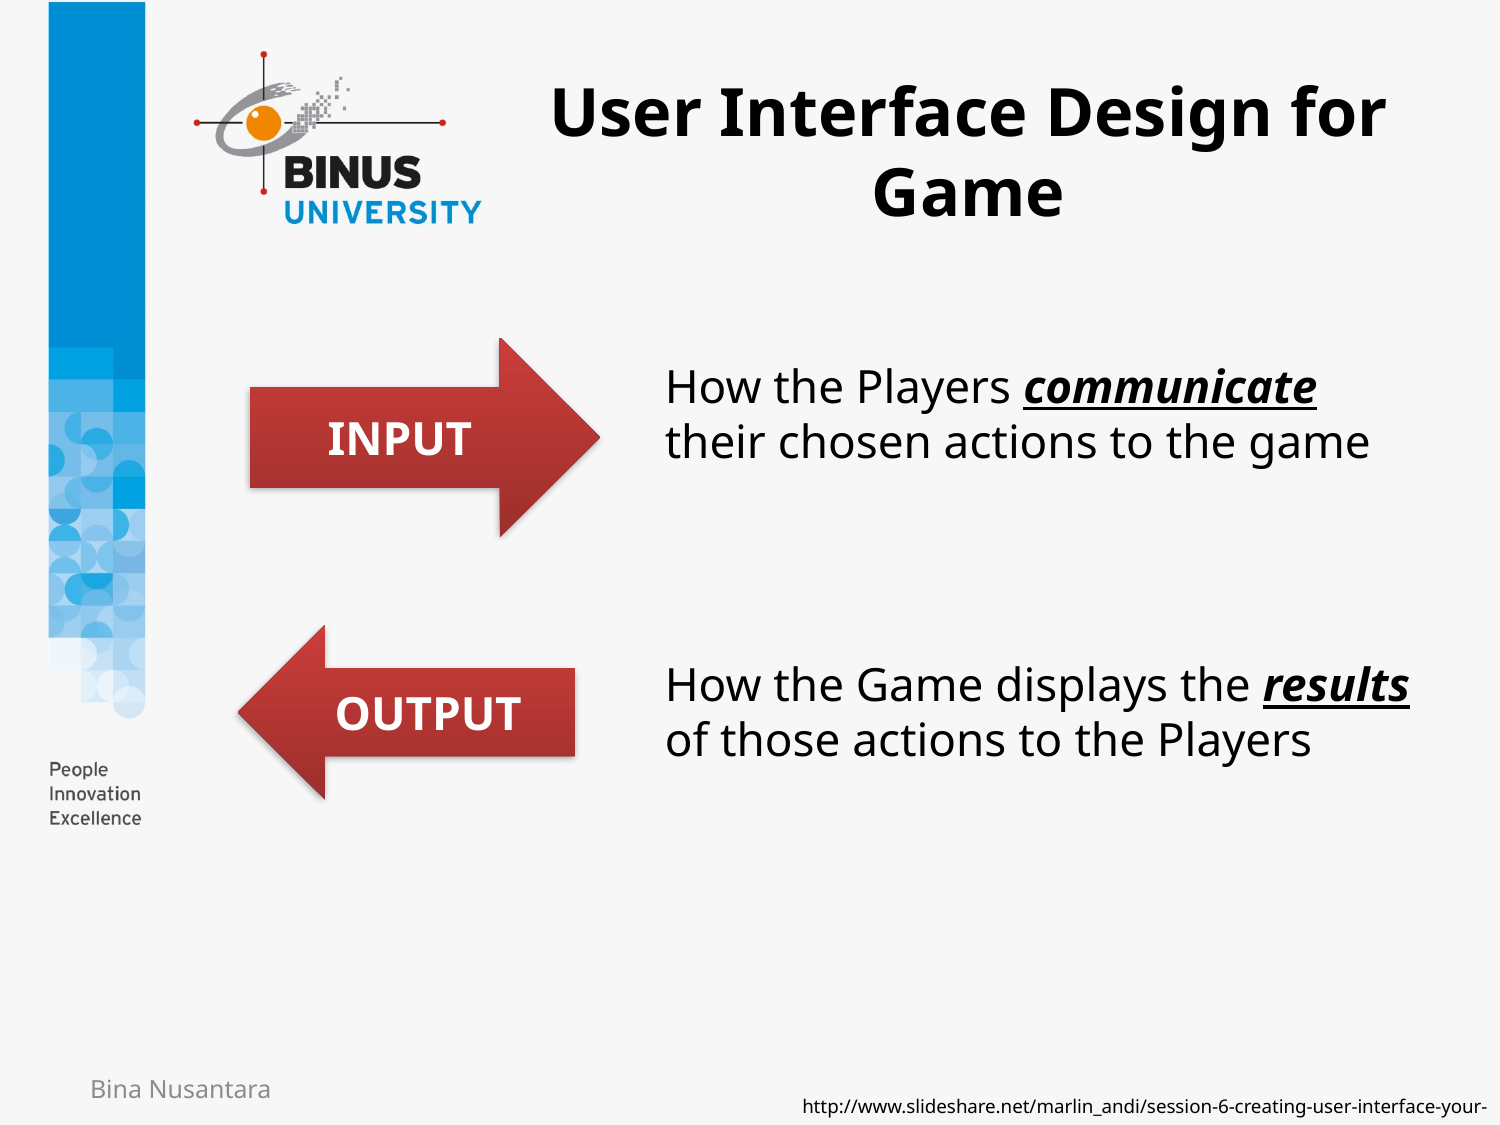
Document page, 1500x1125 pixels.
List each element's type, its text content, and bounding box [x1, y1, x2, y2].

text_box INPUT [249, 337, 601, 538]
text_box User Interface Design for Game [449, 62, 1488, 163]
text_box http://www.slideshare.net/marlin_andi/session-6-creating-user-interface-your-game [787, 1087, 1500, 1125]
text_box How the Game displays the results of those actions to the Players [649, 648, 1463, 774]
text_box OUTPUT [237, 624, 576, 800]
picture [0, 0, 1500, 845]
slide_number Bina Nusantara [75, 1058, 425, 1119]
text_box How the Players communicate their chosen actions to the game [649, 349, 1388, 475]
